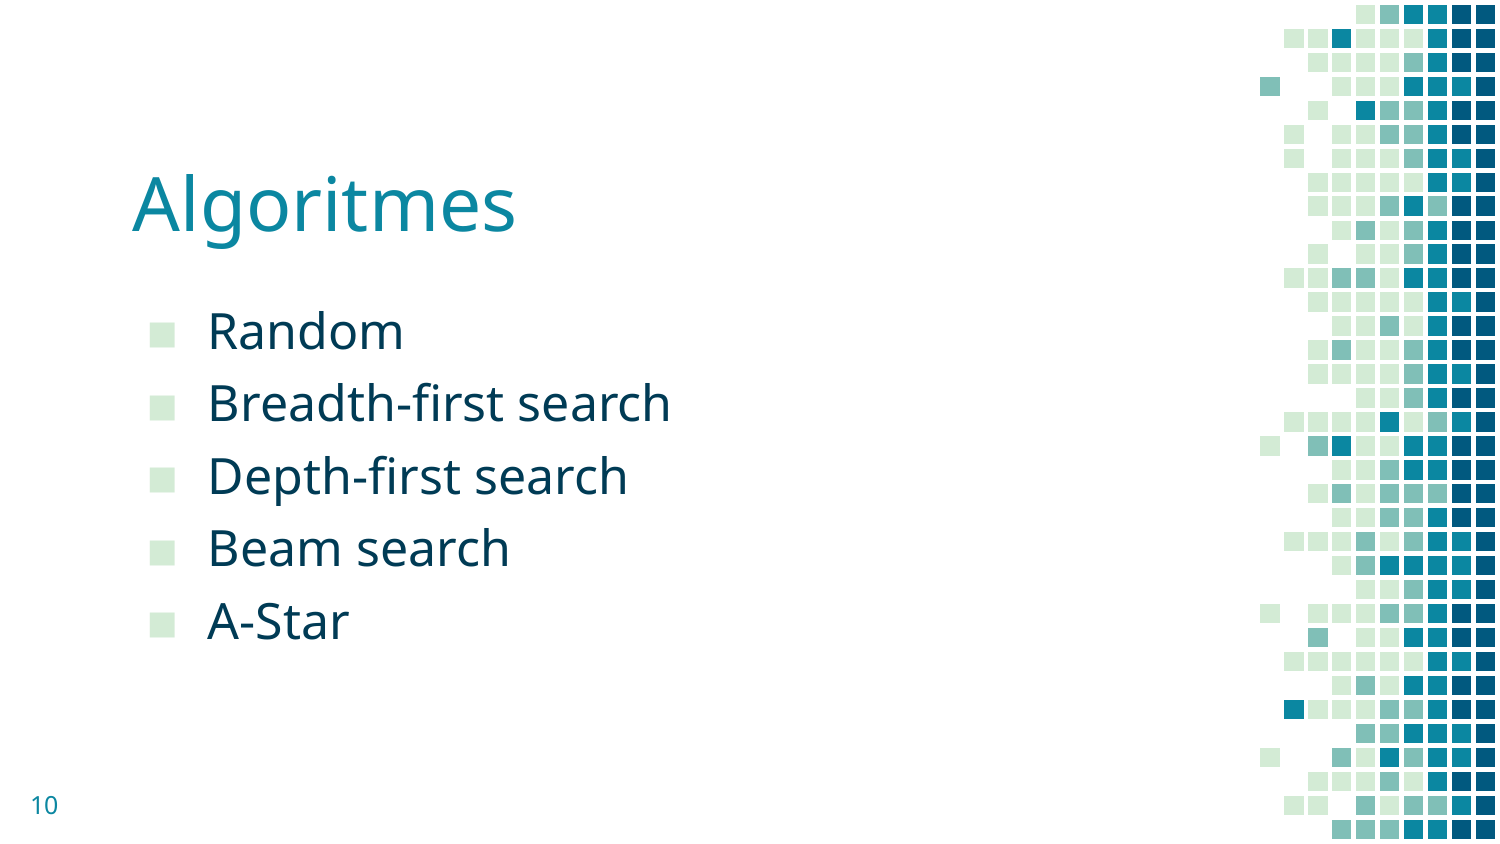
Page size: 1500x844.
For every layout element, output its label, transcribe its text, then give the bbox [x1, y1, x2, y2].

title Algoritmes [117, 121, 1227, 262]
slide_number 10 [15, 774, 105, 839]
list Random Breadth-first search Depth-first search Beam search A-Star [117, 284, 1227, 774]
